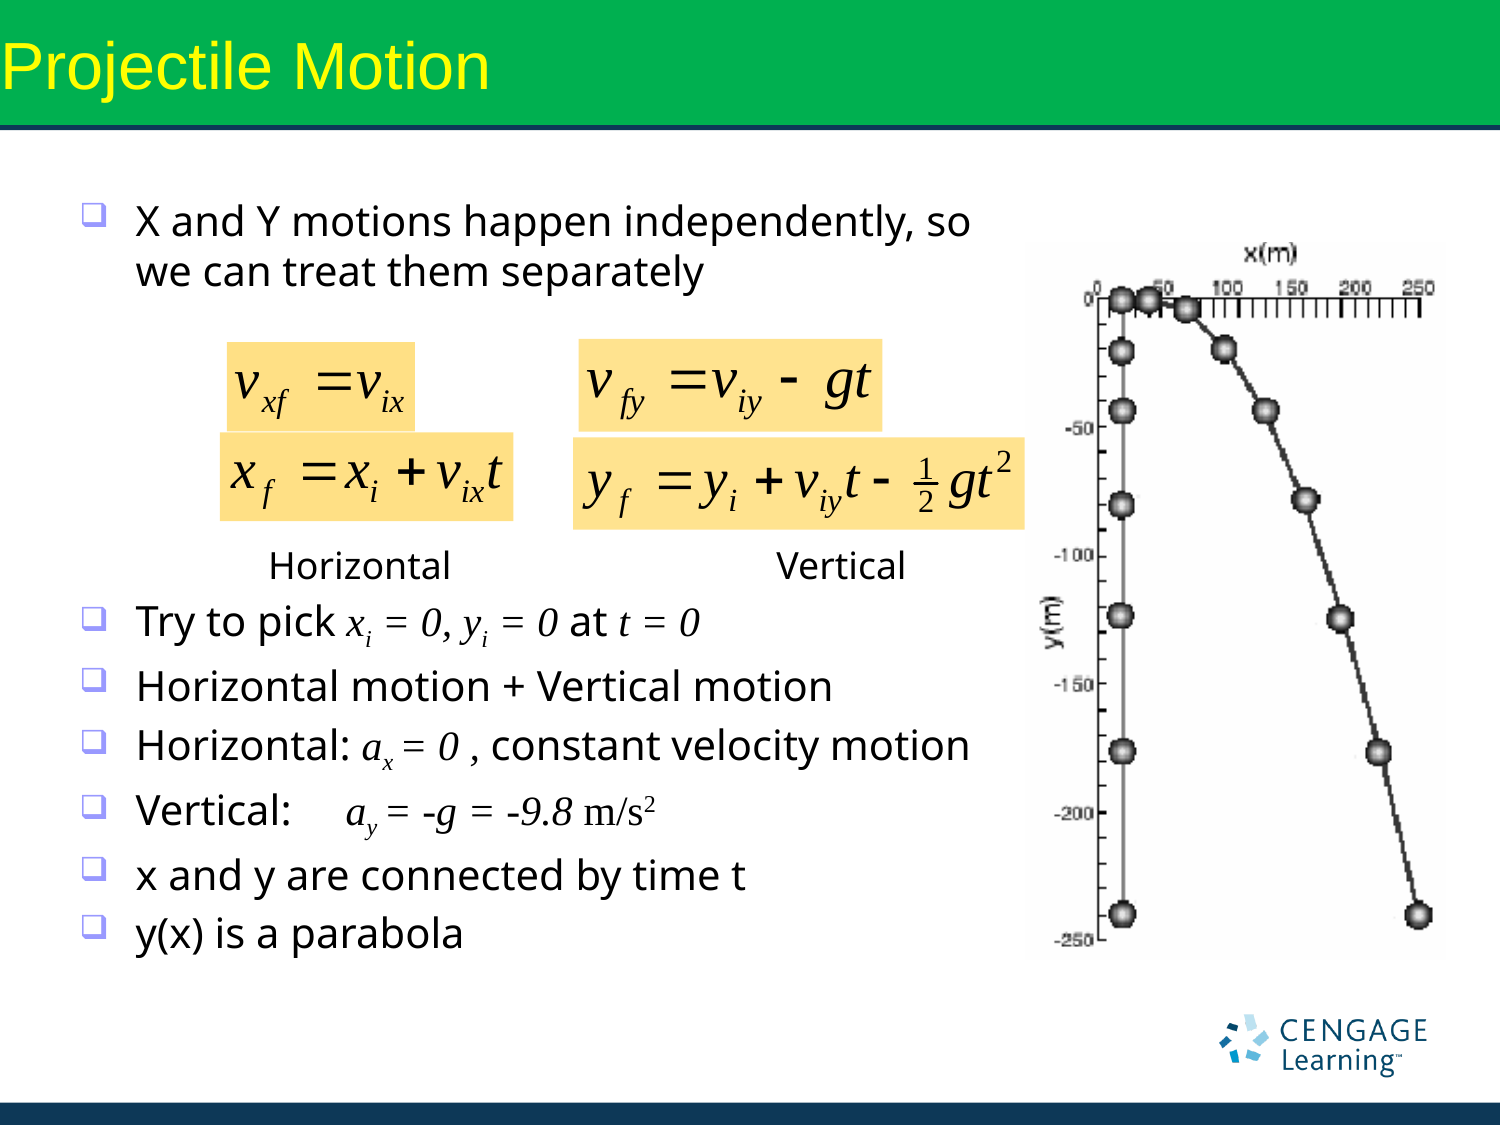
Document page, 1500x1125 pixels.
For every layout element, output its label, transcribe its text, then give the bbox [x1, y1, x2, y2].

text_box X and Y motions happen independently, so we can treat them separately Try to pick xi = 0, yi = 0 at t = 0 Horizontal motion + Vertical motion Horizontal: ax = 0 , constant velocity motion Vertical: ay = -g = -9.8 m/s2 x and y are connected by time t y(x) is a parabola [64, 187, 1025, 1038]
title Projectile Motion [0, 0, 1500, 125]
picture [1024, 241, 1446, 961]
text_box Horizontal Vertical [178, 534, 1019, 595]
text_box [219, 431, 514, 522]
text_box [226, 341, 416, 430]
picture [1195, 990, 1450, 1101]
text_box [578, 338, 883, 432]
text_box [572, 437, 1019, 530]
